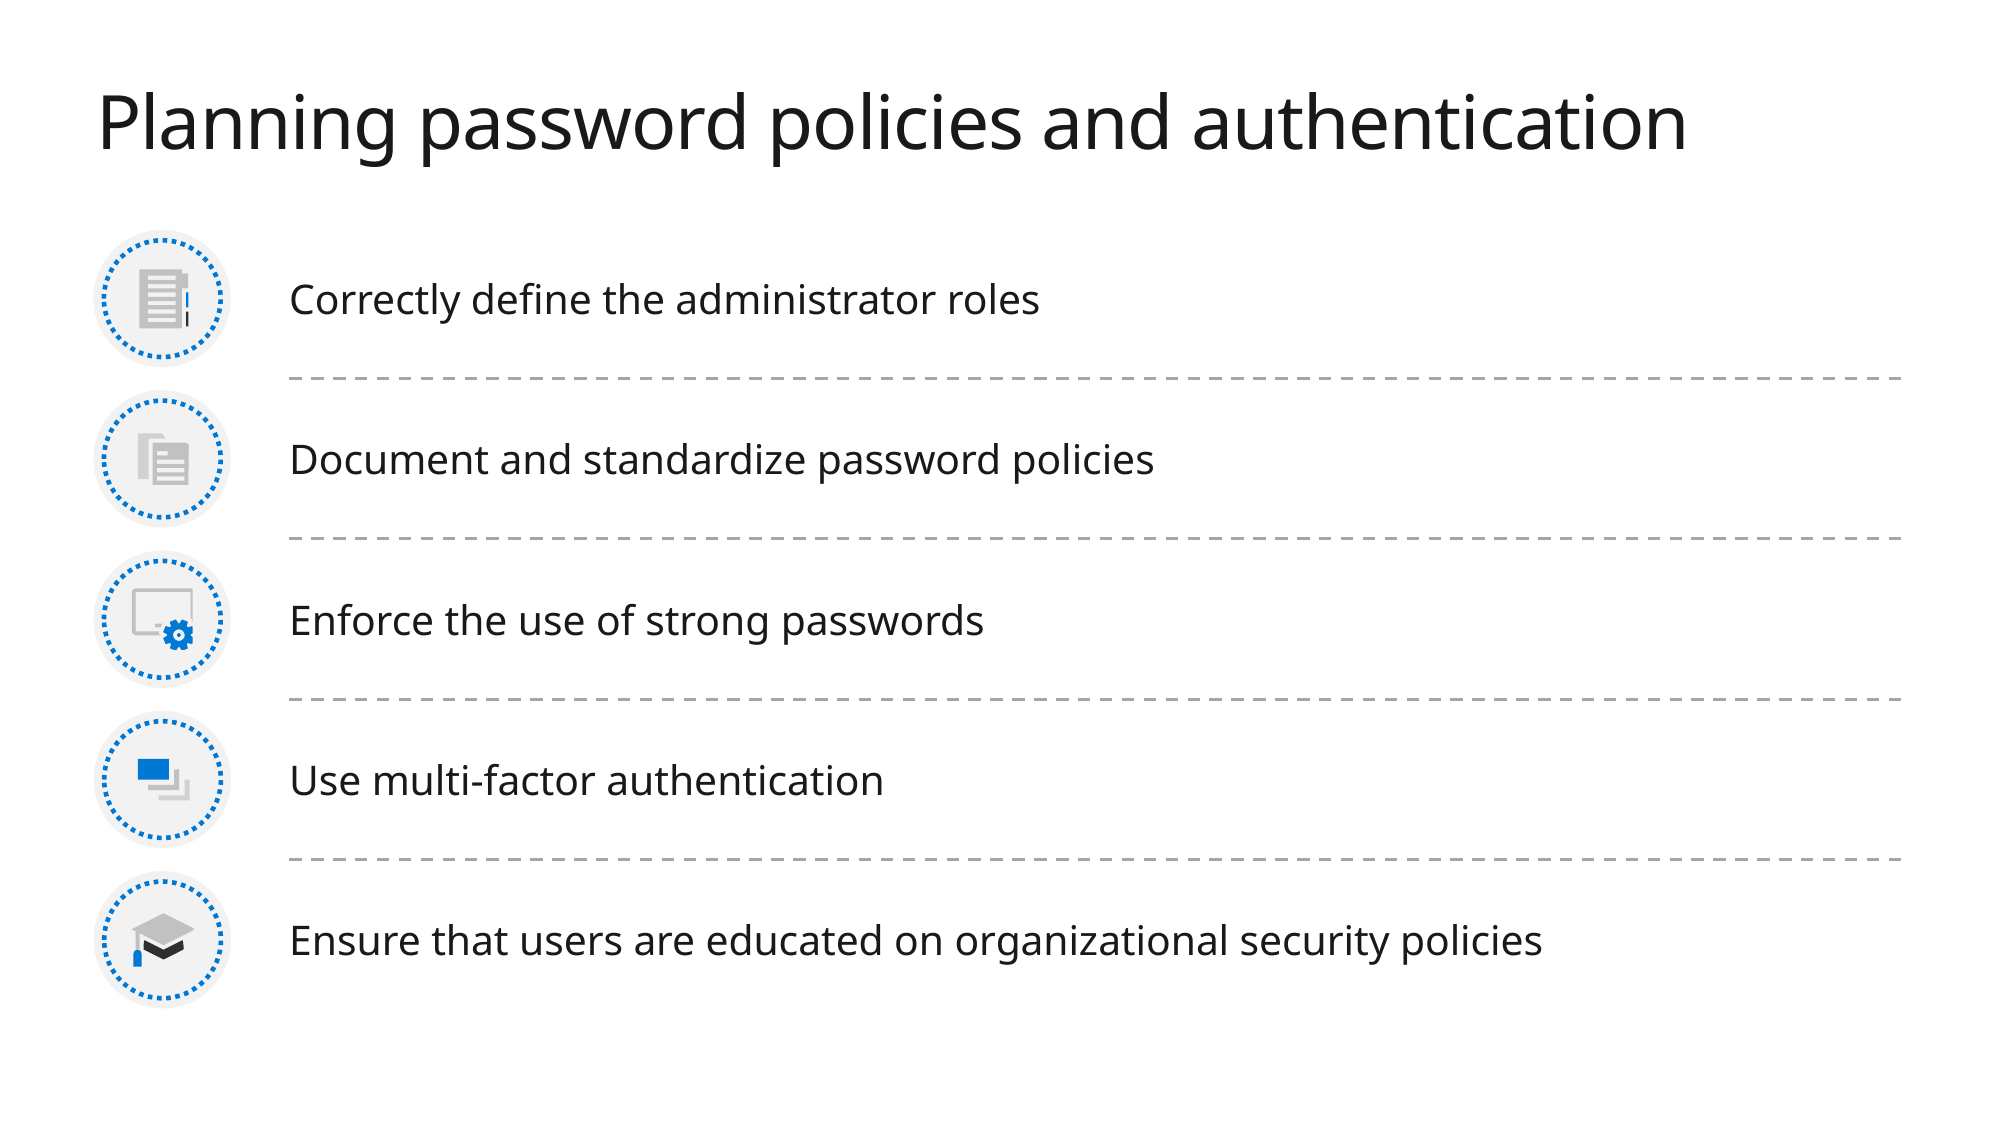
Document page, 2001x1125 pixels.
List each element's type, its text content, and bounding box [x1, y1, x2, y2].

picture [93, 870, 232, 1009]
title Planning password policies and authentication [96, 75, 1904, 166]
picture [92, 229, 231, 368]
text_box Document and standardize password policies [289, 433, 1907, 483]
text_box Enforce the use of strong passwords [289, 594, 1907, 644]
text_box Use multi-factor authentication [289, 754, 1907, 804]
picture [92, 549, 231, 688]
picture [92, 389, 231, 528]
text_box Correctly define the administrator roles [289, 273, 1907, 323]
picture [93, 710, 232, 849]
text_box Ensure that users are educated on organizational security policies [289, 914, 1907, 964]
